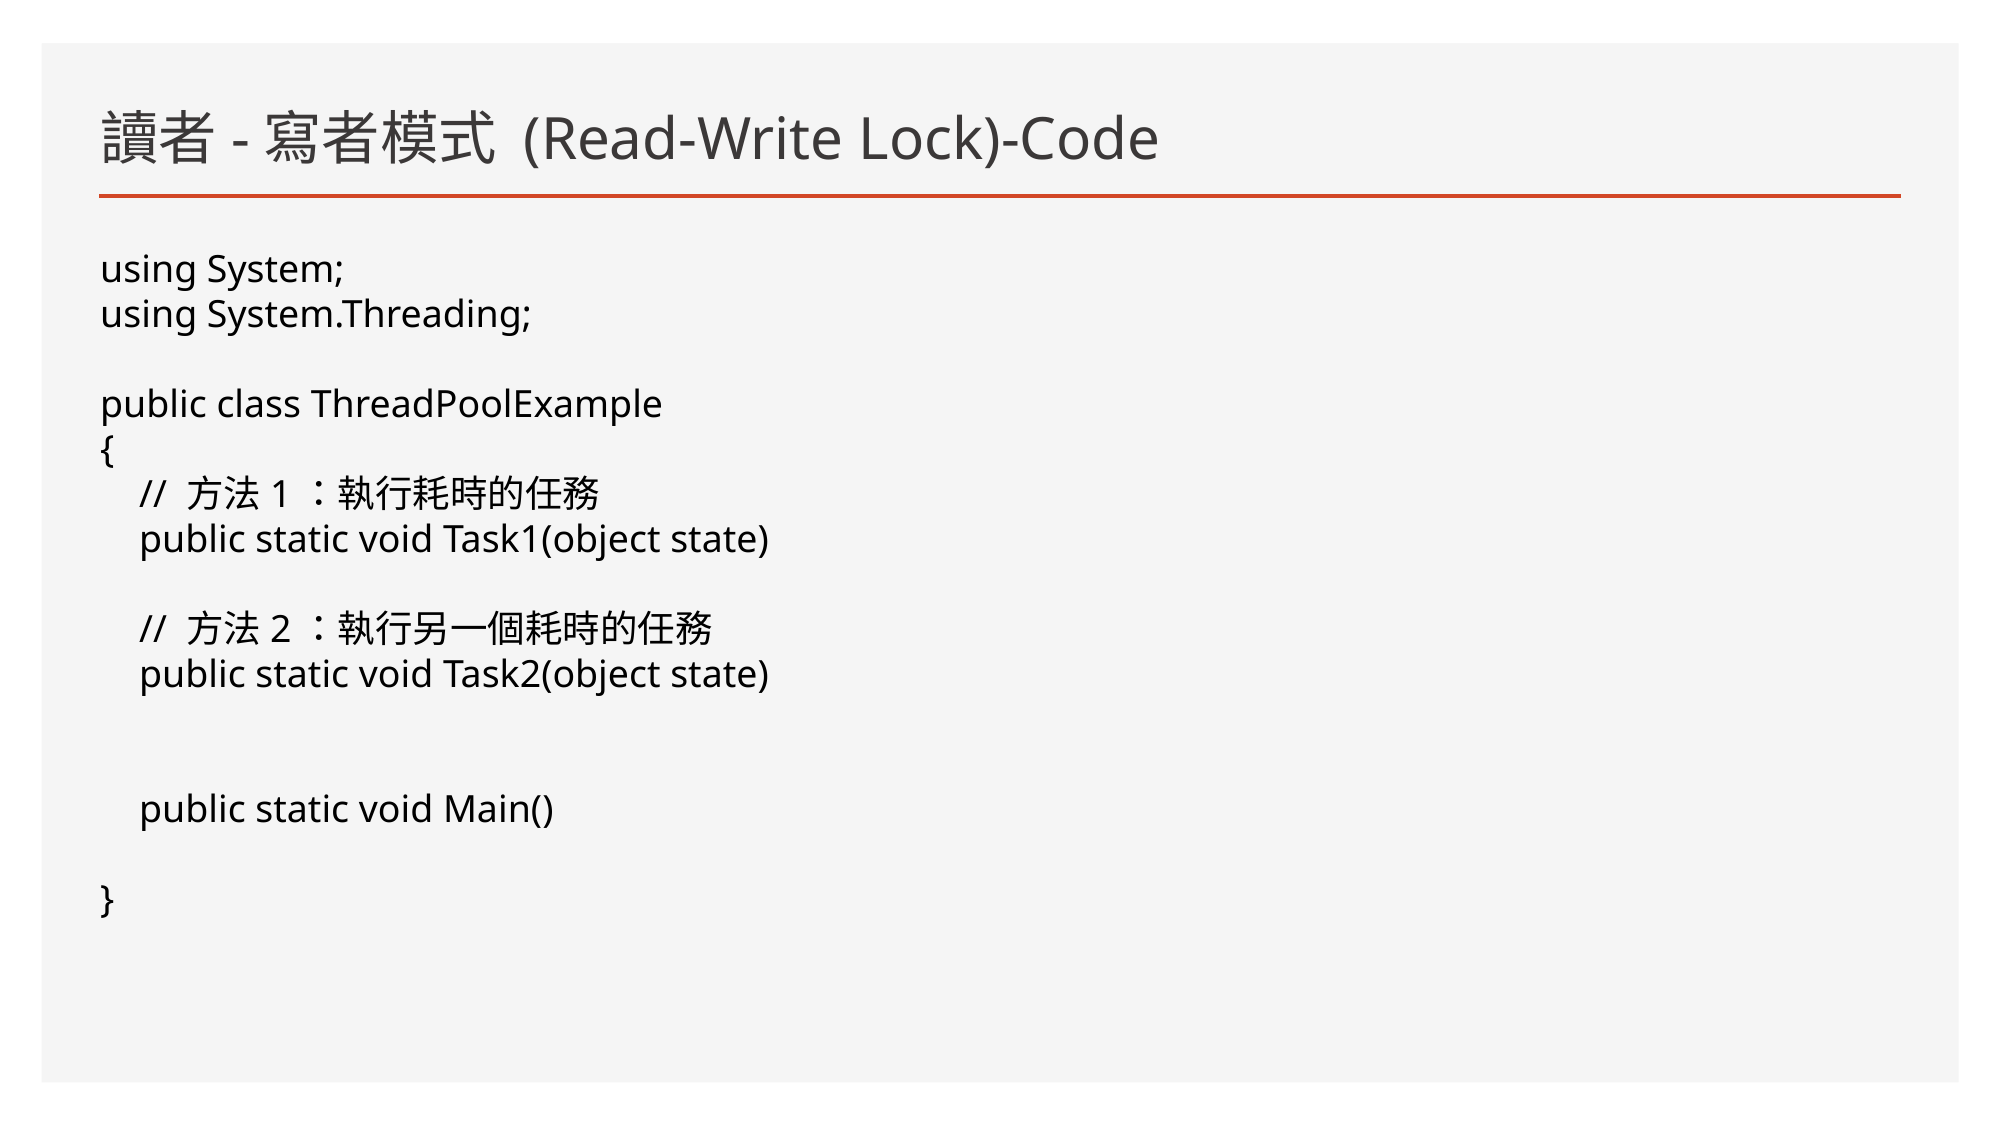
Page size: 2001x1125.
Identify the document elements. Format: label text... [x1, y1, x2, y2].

text_box using System; using System.Threading; public class ThreadPoolExample { // 方法1：執行耗時的任務 public static void Task1(object state) // 方法2：執行另一個耗時的任務 public static void Task2(object state) public static void Main() } [85, 237, 1086, 928]
title 讀者-寫者模式 (Read-Write Lock)-Code [85, 73, 1345, 179]
